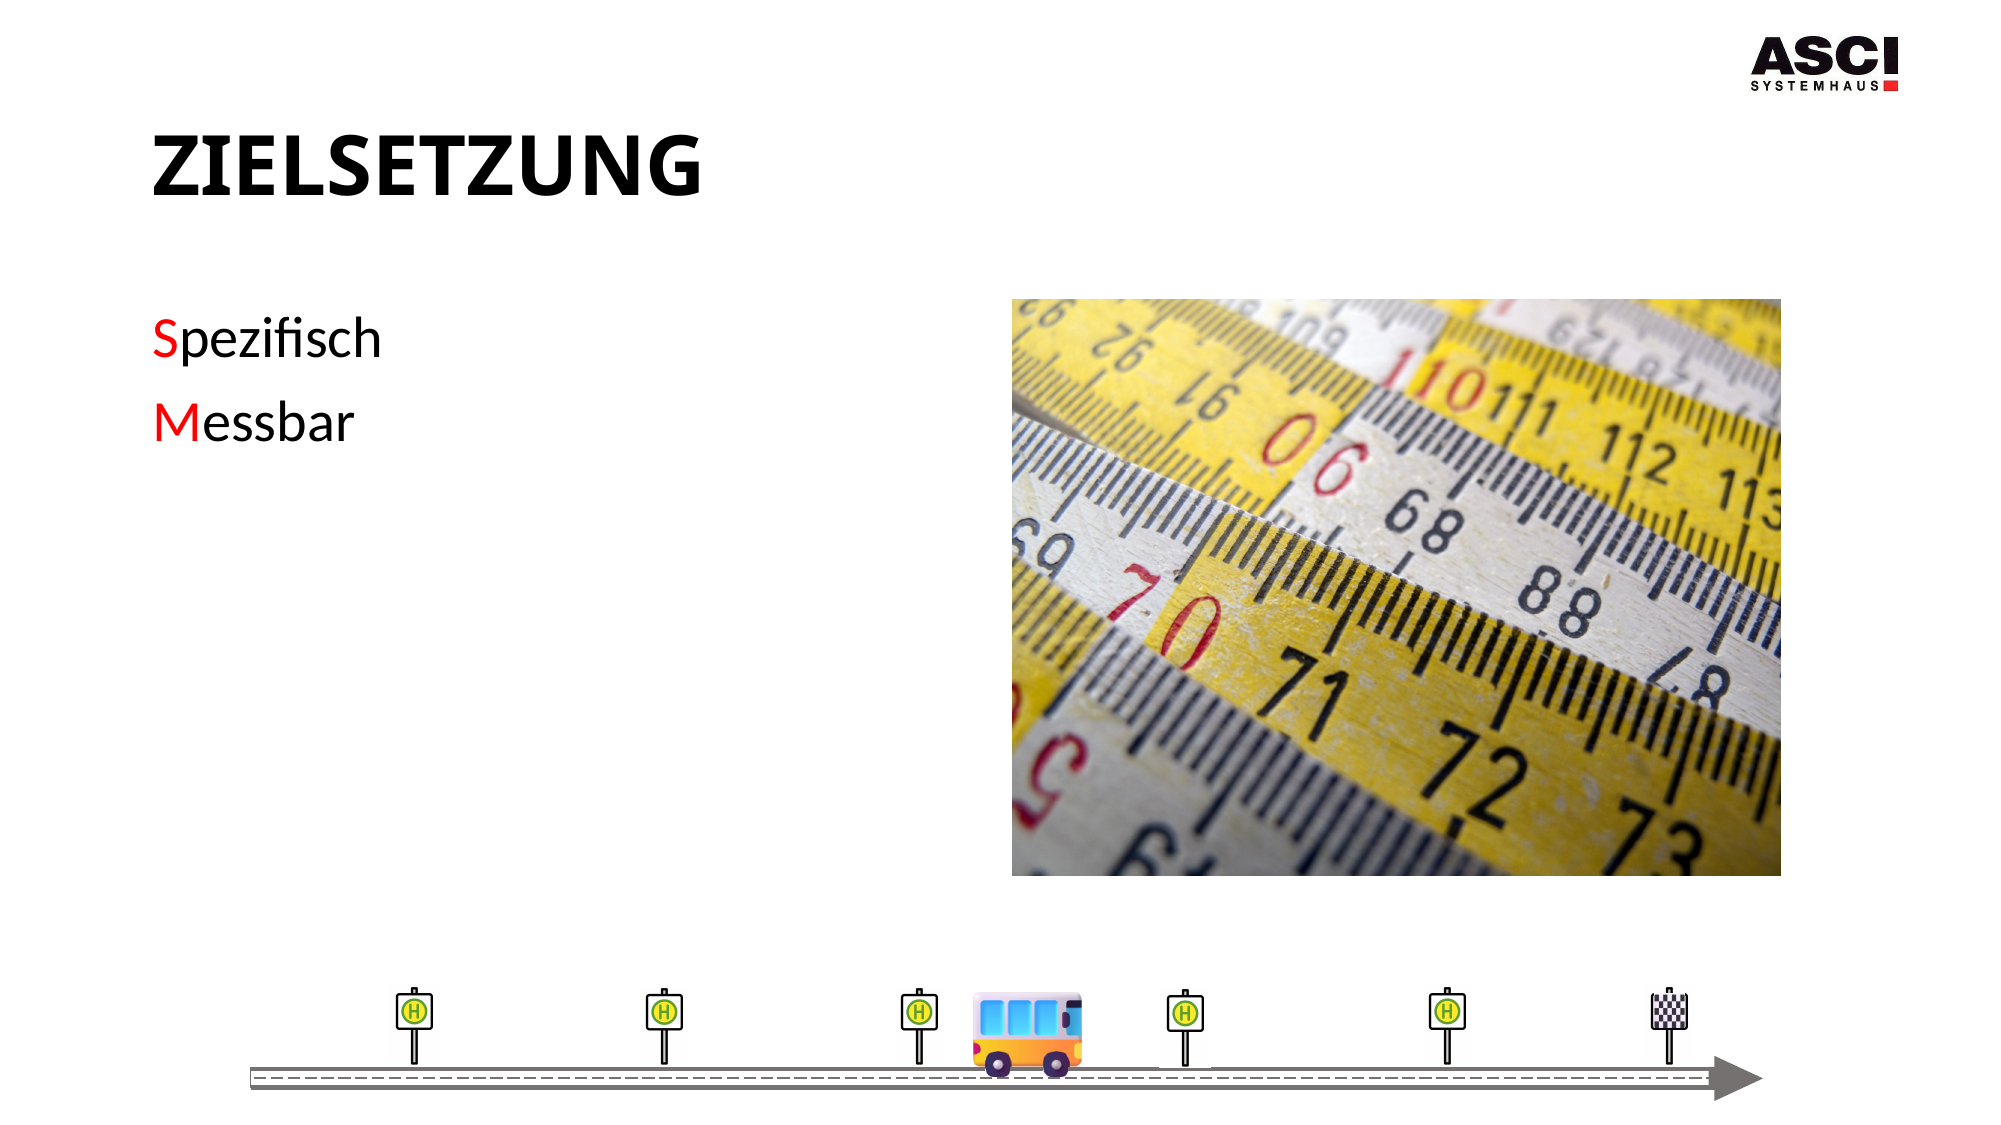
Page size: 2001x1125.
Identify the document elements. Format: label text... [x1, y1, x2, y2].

list Spezifisch Messbar [137, 299, 988, 1014]
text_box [1643, 985, 1695, 1066]
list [1012, 299, 1781, 876]
title ZIELSETZUNG [137, 59, 1863, 278]
text_box [1708, 1055, 1764, 1101]
picture [1749, 34, 1900, 93]
picture [1159, 987, 1211, 1068]
picture [387, 985, 440, 1066]
picture [963, 977, 1090, 1077]
picture [638, 986, 690, 1066]
picture [1421, 985, 1473, 1066]
picture [893, 986, 945, 1066]
